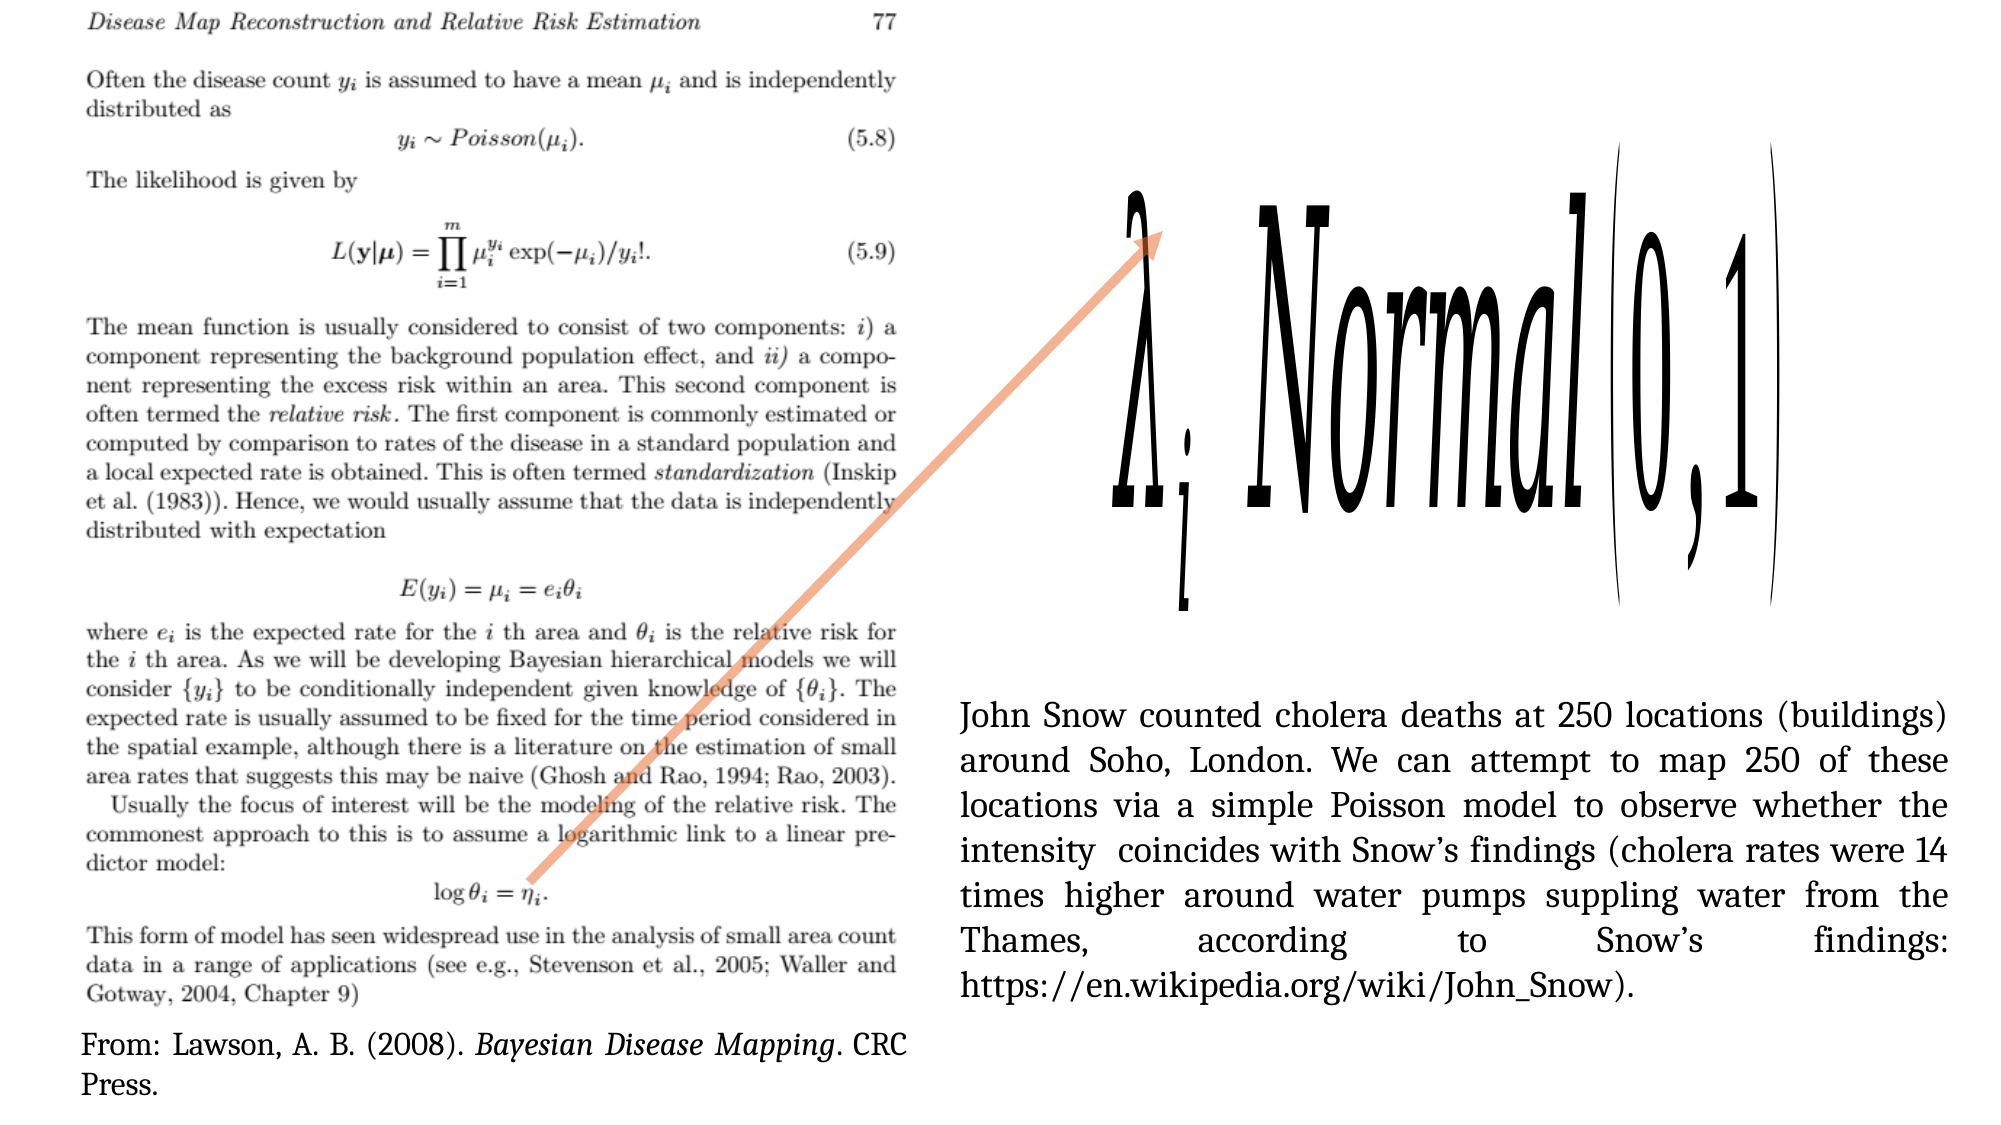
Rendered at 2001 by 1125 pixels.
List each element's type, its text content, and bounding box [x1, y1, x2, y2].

text_box From: Lawson, A. B. (2008). Bayesian Disease Mapping. CRC Press. [65, 1017, 923, 1110]
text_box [528, 230, 1164, 883]
picture [65, 0, 923, 1017]
